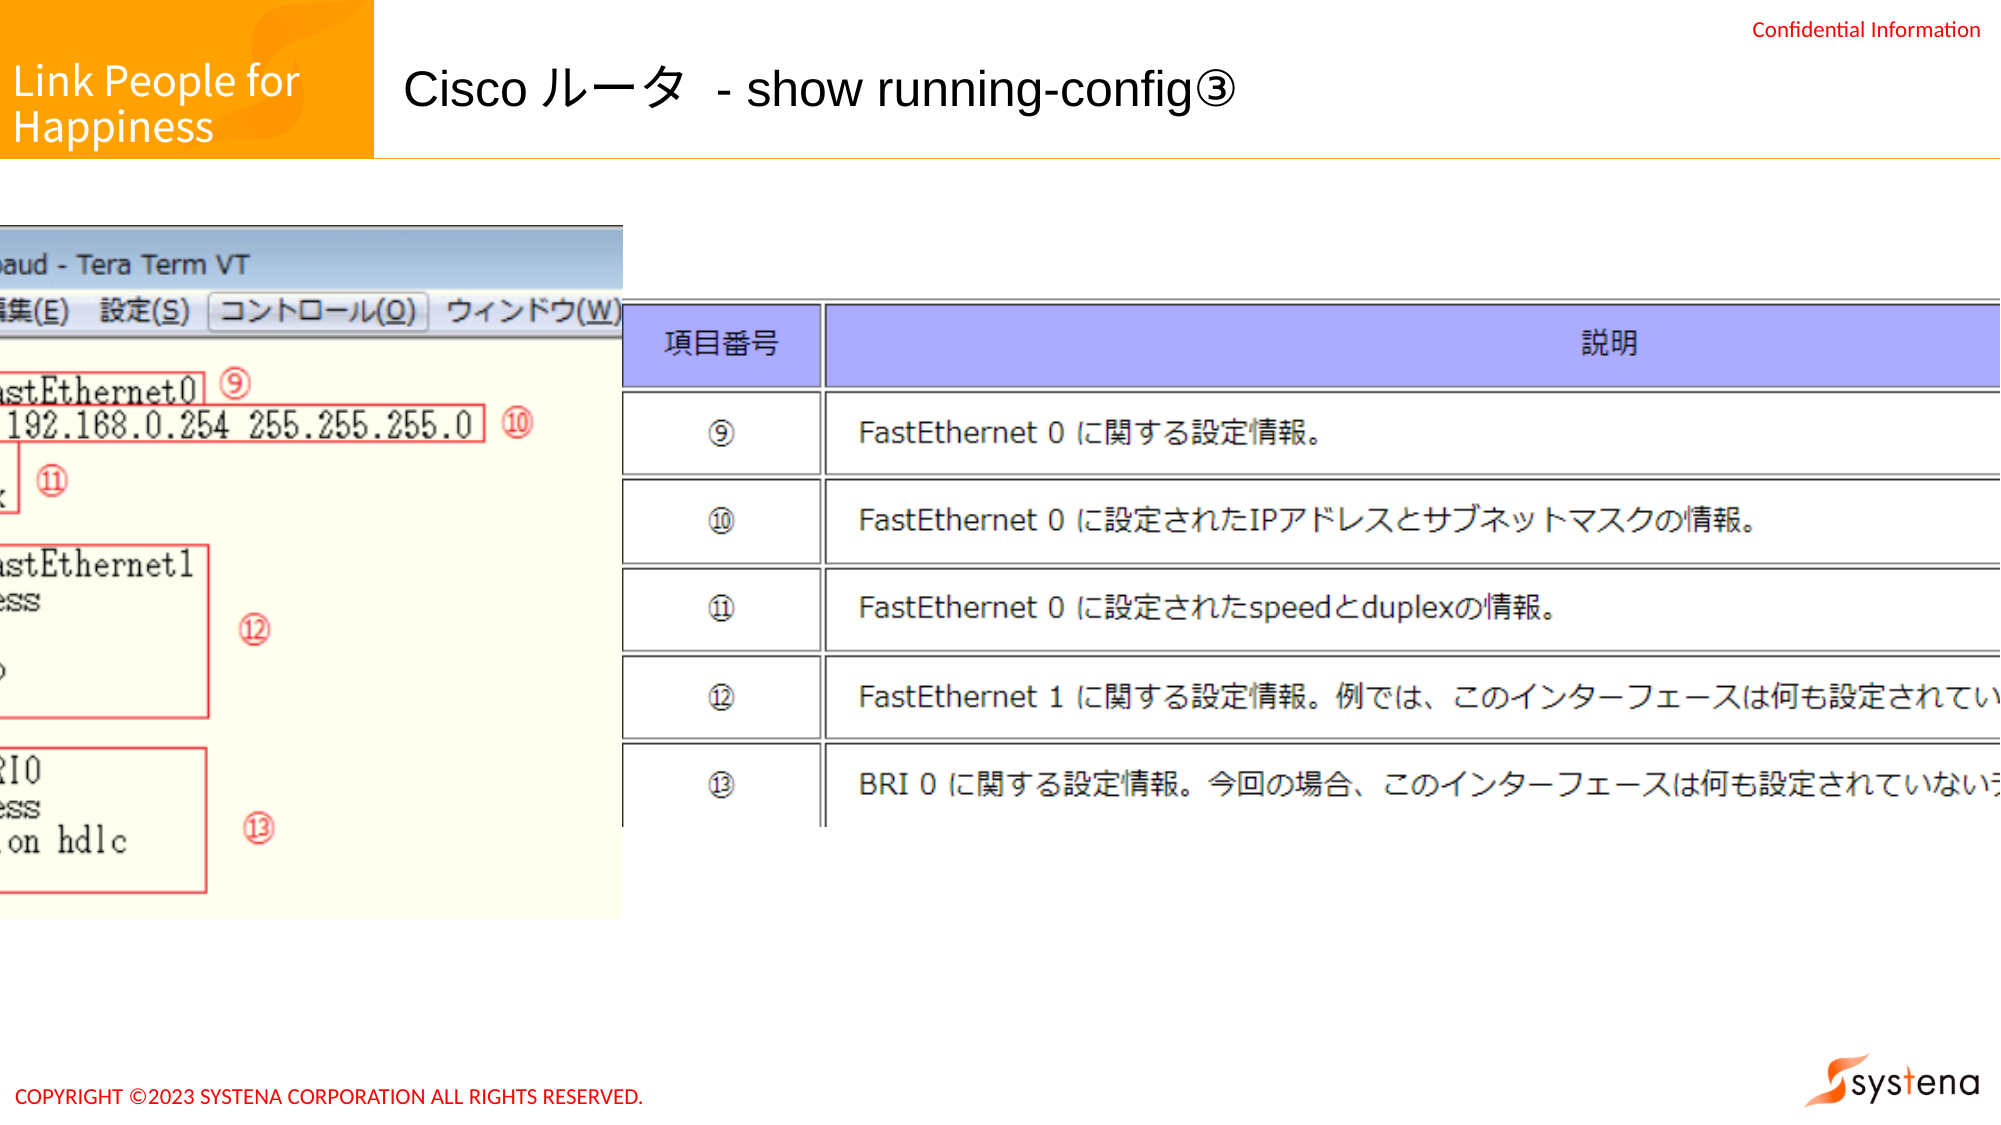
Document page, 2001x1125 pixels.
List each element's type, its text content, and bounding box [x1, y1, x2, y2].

picture [0, 225, 2000, 920]
picture [1804, 1049, 1981, 1108]
title Ciscoルータ - show running-config③ [388, 28, 1916, 145]
picture [0, 0, 374, 159]
